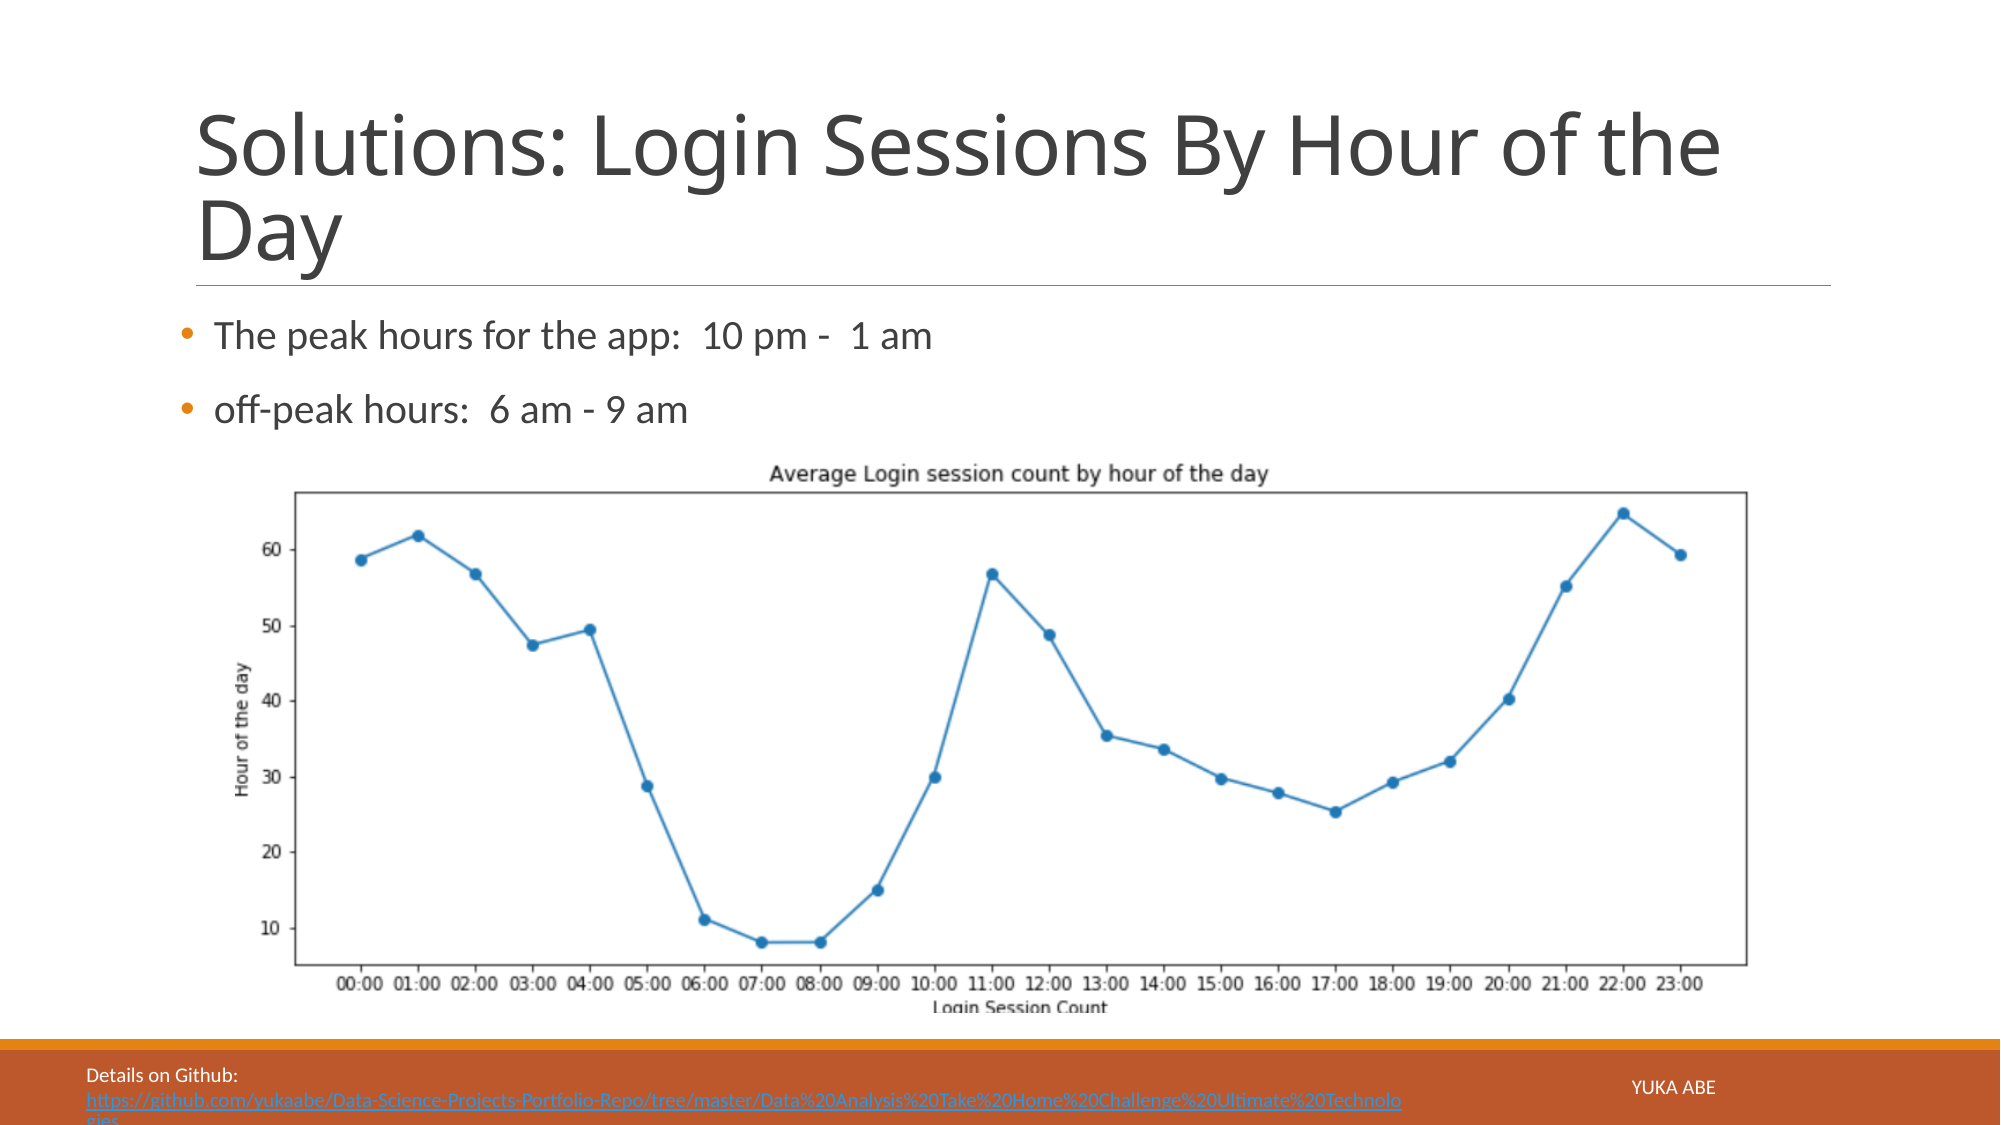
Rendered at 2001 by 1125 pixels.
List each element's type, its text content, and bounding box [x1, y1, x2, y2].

title Solutions: Login Sessions By Hour of the Day [180, 47, 1830, 285]
list The peak hours for the app: 10 pm - 1 am off-peak hours: 6 am - 9 am [180, 306, 1901, 477]
footer YUKA ABE [1278, 1055, 2000, 1116]
picture [234, 438, 1791, 1014]
